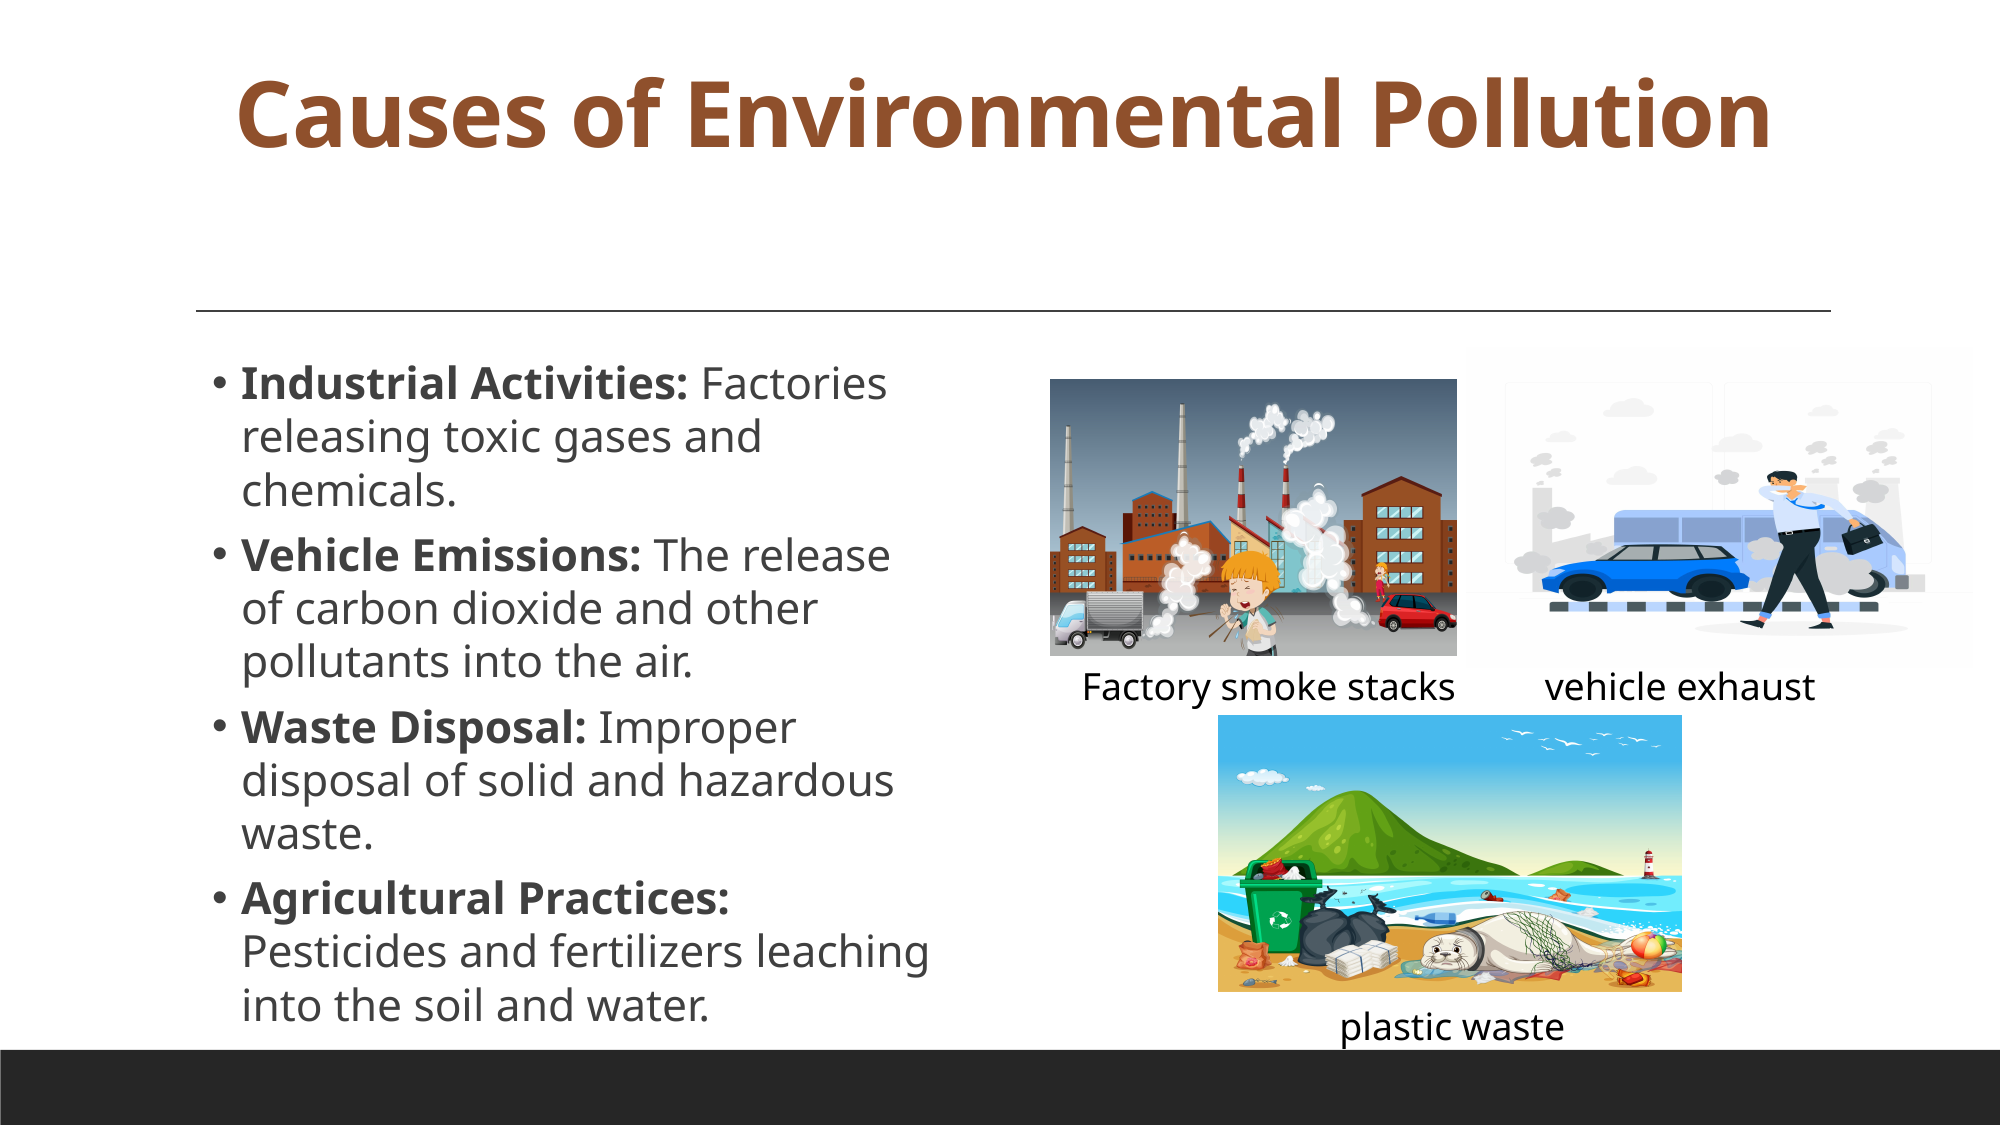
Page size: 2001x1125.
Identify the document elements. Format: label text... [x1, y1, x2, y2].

title Causes of Environmental Pollution [180, 47, 1830, 285]
picture [1218, 715, 1682, 993]
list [1050, 379, 1458, 656]
text_box Factory smoke stacks [1066, 663, 1480, 715]
text_box vehicle exhaust [1530, 676, 1929, 715]
text_box plastic waste [1220, 999, 1685, 1056]
picture [1465, 347, 1973, 668]
list Industrial Activities: Factories releasing toxic gases and chemicals. Vehicle Emissions: The release of carbon dioxide and other pollutants into the air. Waste Disposal: Improper disposal of solid and hazardous waste. Agricultural Practices: Pesticides and fertilizers leaching into the soil and water. [180, 347, 942, 1042]
